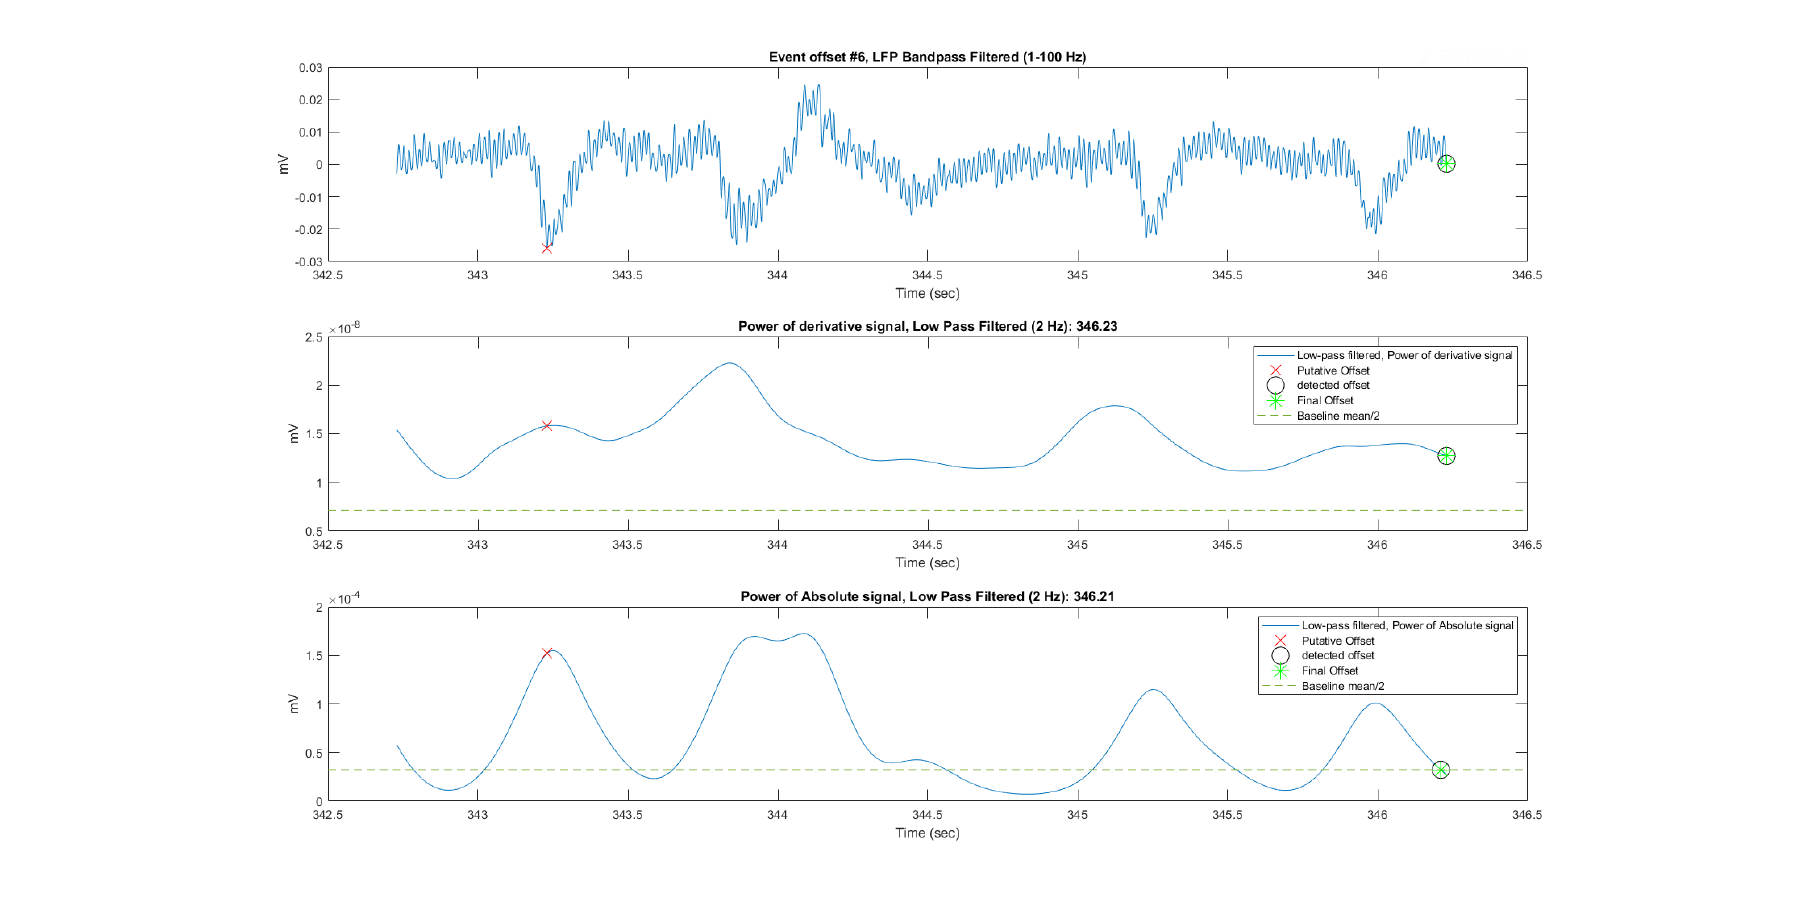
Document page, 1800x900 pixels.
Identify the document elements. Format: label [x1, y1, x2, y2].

picture [126, 0, 1674, 900]
